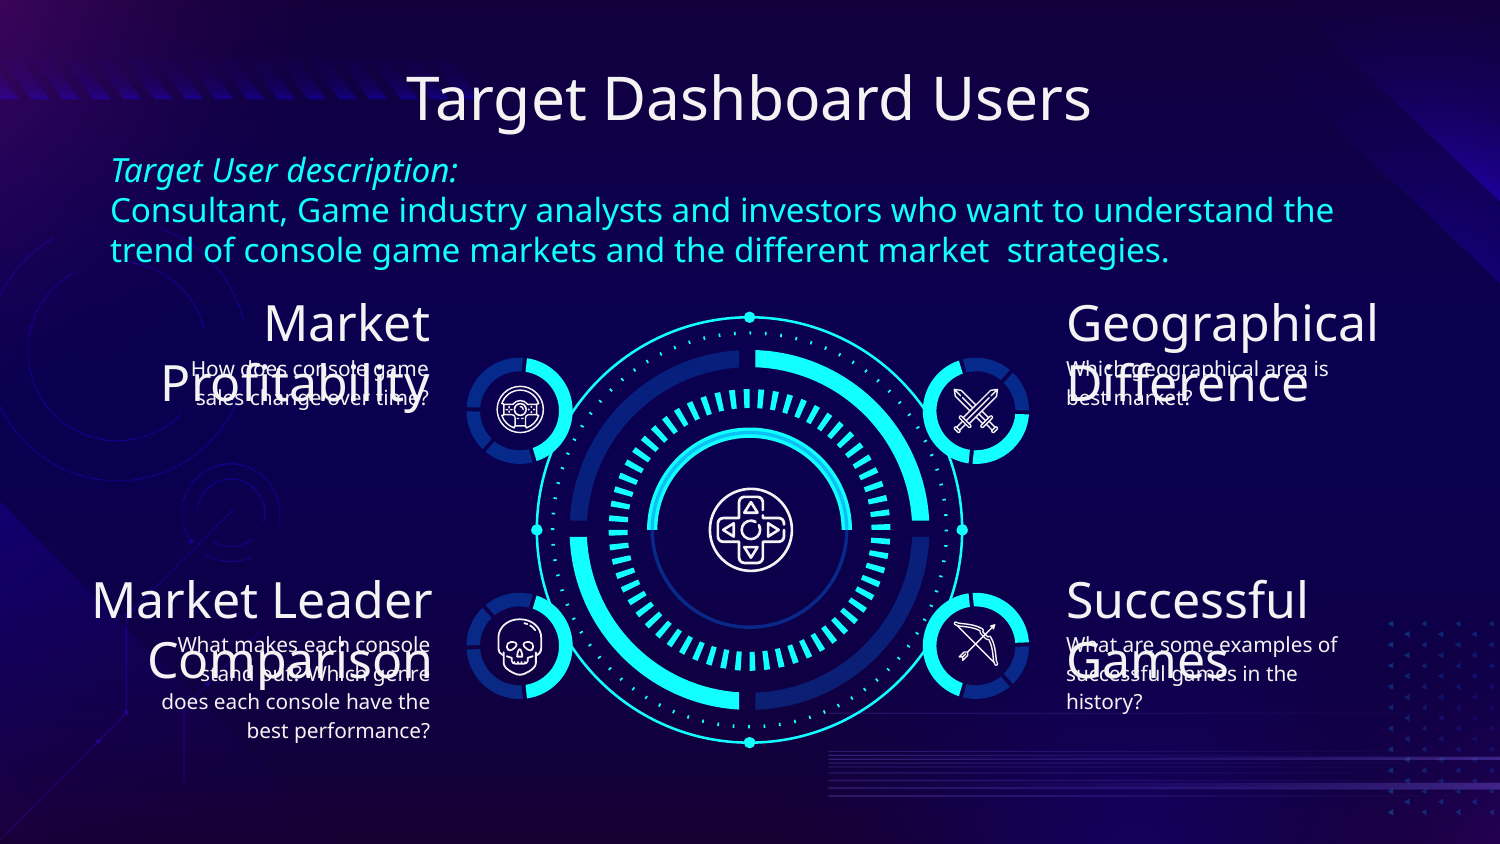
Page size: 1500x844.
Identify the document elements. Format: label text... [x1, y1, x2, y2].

text_box [865, 562, 886, 574]
text_box [620, 579, 641, 593]
text_box [799, 639, 813, 659]
text_box [827, 421, 844, 440]
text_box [497, 618, 543, 676]
text_box [787, 644, 799, 664]
text_box [706, 645, 717, 666]
text_box [650, 430, 849, 629]
text_box [774, 648, 785, 668]
text_box [1003, 372, 1030, 411]
text_box [610, 500, 631, 510]
text_box [848, 597, 867, 613]
text_box [743, 736, 756, 749]
text_box [755, 350, 930, 521]
text_box [782, 394, 794, 414]
text_box [640, 435, 659, 453]
text_box [692, 641, 705, 661]
text_box [611, 555, 632, 565]
text_box [535, 536, 552, 603]
text_box [644, 611, 663, 629]
picture [0, 0, 1500, 844]
subtitle How does console game sales change over time? [138, 340, 444, 520]
text_box [868, 550, 889, 560]
subtitle Which geographical area is best market? [1051, 340, 1362, 520]
title Market Profitability [83, 276, 446, 340]
text_box [806, 405, 820, 425]
text_box [485, 592, 533, 616]
text_box [613, 486, 634, 498]
text_box [666, 628, 682, 648]
title Target Dashboard Users [322, 0, 1178, 133]
text_box [569, 536, 740, 710]
text_box [953, 388, 999, 434]
text_box [852, 454, 872, 469]
text_box [744, 319, 755, 323]
text_box [962, 357, 1010, 381]
text_box [870, 509, 890, 518]
text_box [627, 590, 647, 606]
text_box [700, 395, 712, 416]
text_box [615, 567, 636, 580]
text_box [831, 617, 849, 635]
text_box [728, 389, 737, 410]
text_box [953, 621, 999, 666]
text_box [948, 536, 964, 600]
text_box [635, 601, 654, 618]
text_box [962, 676, 1010, 699]
text_box [755, 536, 930, 710]
text_box [744, 311, 755, 316]
subtitle What are some examples of successful games in the history? [1051, 617, 1362, 796]
text_box [573, 316, 923, 414]
text_box [743, 389, 750, 409]
text_box [855, 586, 875, 601]
text_box [618, 472, 639, 486]
text_box [531, 524, 543, 536]
text_box [655, 620, 672, 639]
text_box [662, 415, 678, 435]
text_box [535, 453, 553, 524]
text_box [525, 358, 573, 462]
text_box [922, 360, 970, 464]
text_box [466, 607, 492, 646]
text_box [608, 529, 628, 536]
text_box [947, 456, 964, 524]
text_box [609, 542, 629, 551]
text_box [632, 447, 651, 463]
text_box [858, 467, 879, 481]
text_box [650, 425, 668, 443]
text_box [708, 487, 794, 573]
text_box [922, 593, 970, 697]
text_box [757, 389, 765, 409]
text_box [762, 650, 771, 671]
text_box [679, 635, 694, 655]
text_box [466, 649, 523, 700]
text_box [734, 651, 742, 671]
text_box [871, 523, 891, 530]
text_box [867, 494, 888, 505]
title Successful Games [1051, 553, 1470, 617]
text_box Target User description: Consultant, Game industry analysts and investors who want to understand the trend of console game markets and the different market strategies. [94, 133, 1435, 284]
text_box [756, 651, 923, 744]
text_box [496, 385, 545, 434]
text_box [840, 607, 859, 625]
text_box [810, 632, 826, 652]
text_box [673, 407, 689, 427]
text_box [836, 431, 855, 449]
text_box [525, 595, 573, 699]
text_box [956, 524, 968, 536]
text_box [624, 459, 644, 474]
text_box [1003, 646, 1030, 684]
text_box [845, 442, 864, 459]
text_box [466, 411, 492, 449]
title Market Leader Comparison [11, 553, 449, 617]
text_box [972, 592, 1029, 643]
text_box [720, 649, 730, 669]
text_box [485, 441, 533, 464]
text_box [647, 427, 852, 530]
text_box [749, 651, 756, 671]
text_box [714, 392, 725, 412]
text_box [821, 625, 838, 644]
text_box [686, 401, 700, 421]
text_box [863, 480, 884, 493]
text_box [817, 412, 833, 432]
text_box [860, 574, 881, 588]
text_box [569, 350, 740, 521]
text_box [573, 646, 744, 744]
text_box [466, 357, 523, 408]
subtitle What makes each console stand out? Which genre does each console have the best performance? [140, 617, 446, 796]
title Geographical Difference [1051, 276, 1449, 340]
text_box [870, 537, 891, 545]
text_box [769, 390, 779, 411]
text_box [794, 398, 807, 419]
text_box [608, 515, 629, 523]
text_box [972, 413, 1029, 464]
